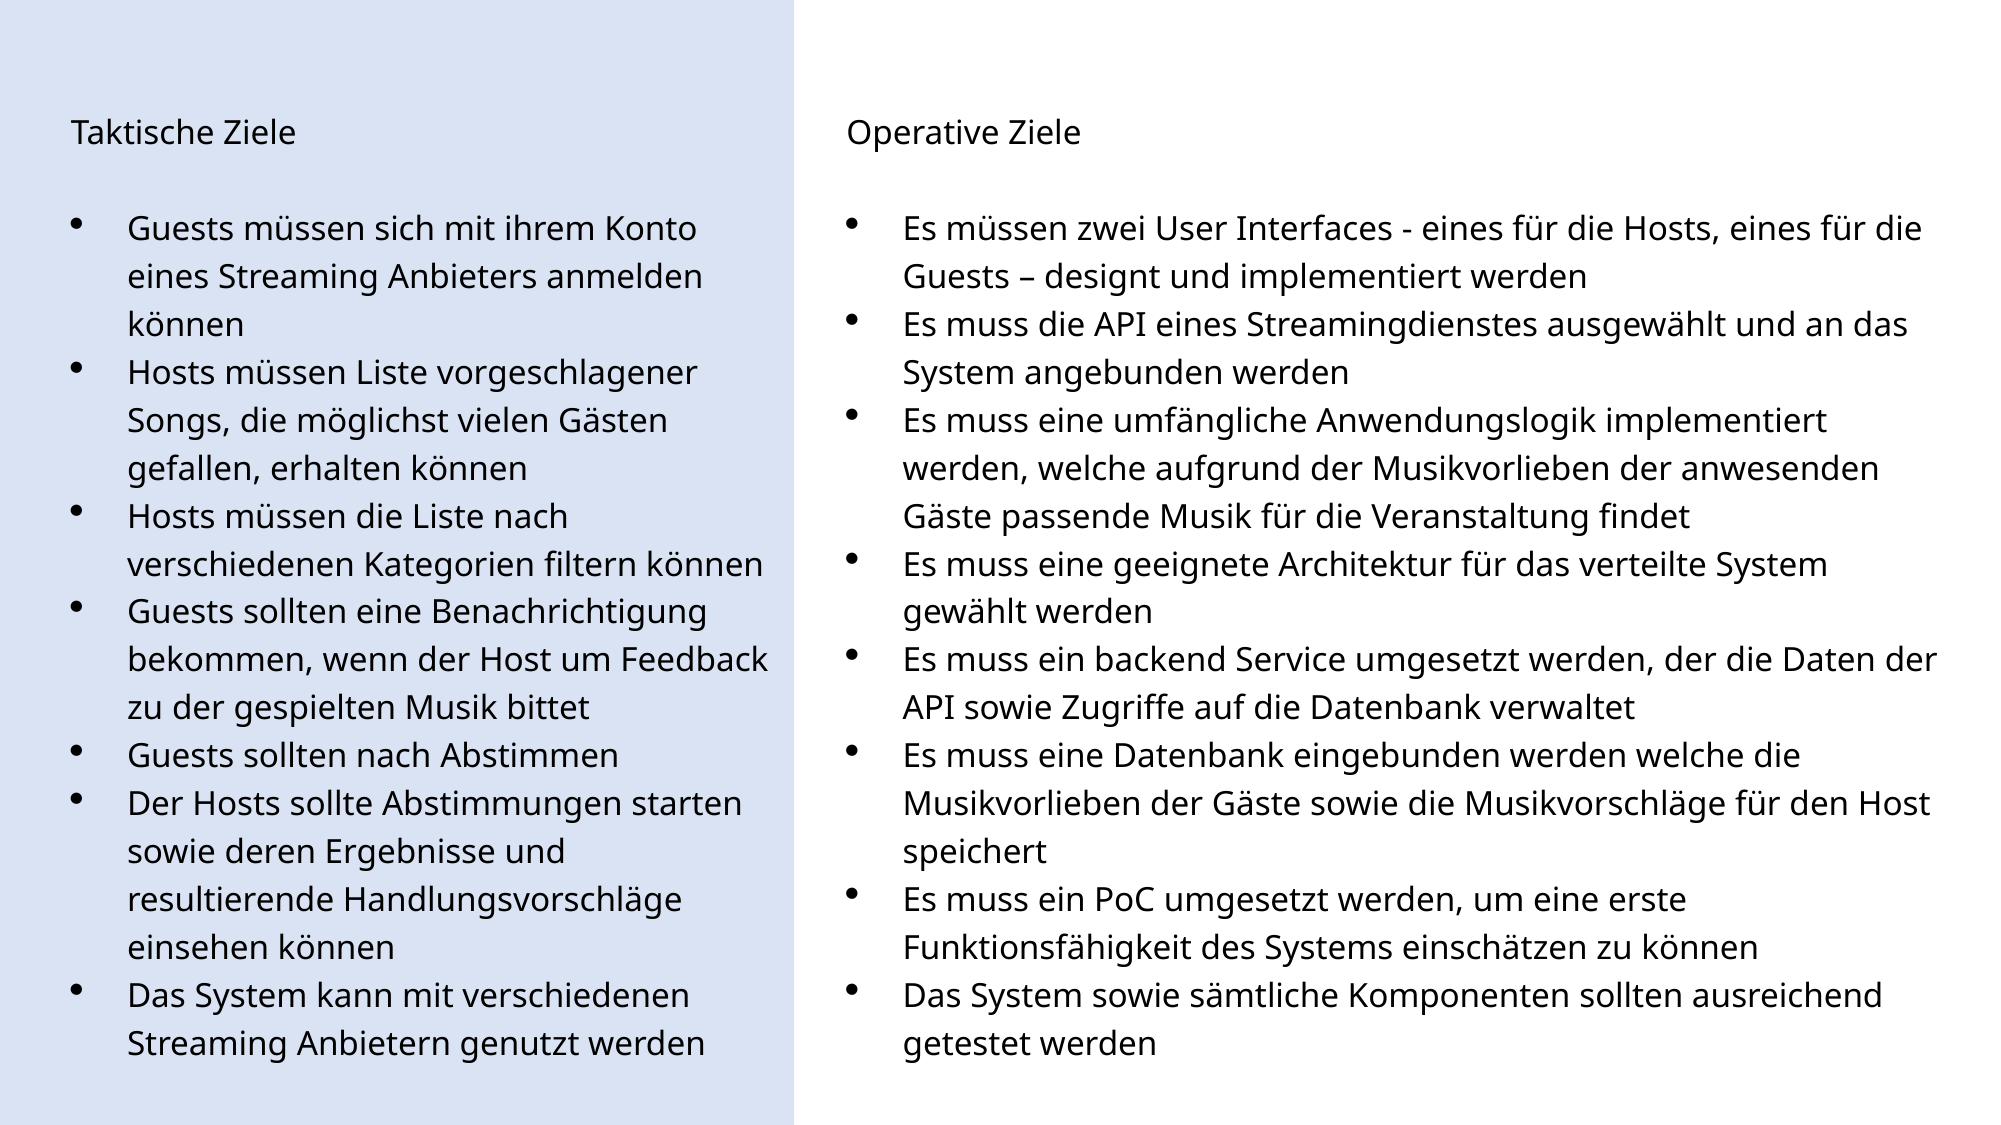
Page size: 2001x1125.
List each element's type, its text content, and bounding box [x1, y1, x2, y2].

text_box [0, 0, 795, 1125]
text_box Operative Ziele Es müssen zwei User Interfaces - eines für die Hosts, eines für die Guests – designt und implementiert werden Es muss die API eines Streamingdienstes ausgewählt und an das System angebunden werden Es muss eine umfängliche Anwendungslogik implementiert werden, welche aufgrund der Musikvorlieben der anwesenden Gäste passende Musik für die Veranstaltung findet Es muss eine geeignete Architektur für das verteilte System gewählt werden Es muss ein backend Service umgesetzt werden, der die Daten der API sowie Zugriffe auf die Datenbank verwaltet Es muss eine Datenbank eingebunden werden welche die Musikvorlieben der Gäste sowie die Musikvorschläge für den Host speichert Es muss ein PoC umgesetzt werden, um eine erste Funktionsfähigkeit des Systems einschätzen zu können Das System sowie sämtliche Komponenten sollten ausreichend getestet werden [831, 96, 1974, 1070]
text_box Taktische Ziele Guests müssen sich mit ihrem Konto eines Streaming Anbieters anmelden können Hosts müssen Liste vorgeschlagener Songs, die möglichst vielen Gästen gefallen, erhalten können Hosts müssen die Liste nach verschiedenen Kategorien filtern können Guests sollten eine Benachrichtigung bekommen, wenn der Host um Feedback zu der gespielten Musik bittet Guests sollten nach Abstimmen Der Hosts sollte Abstimmungen starten sowie deren Ergebnisse und resultierende Handlungsvorschläge einsehen können Das System kann mit verschiedenen Streaming Anbietern genutzt werden [56, 96, 795, 1070]
